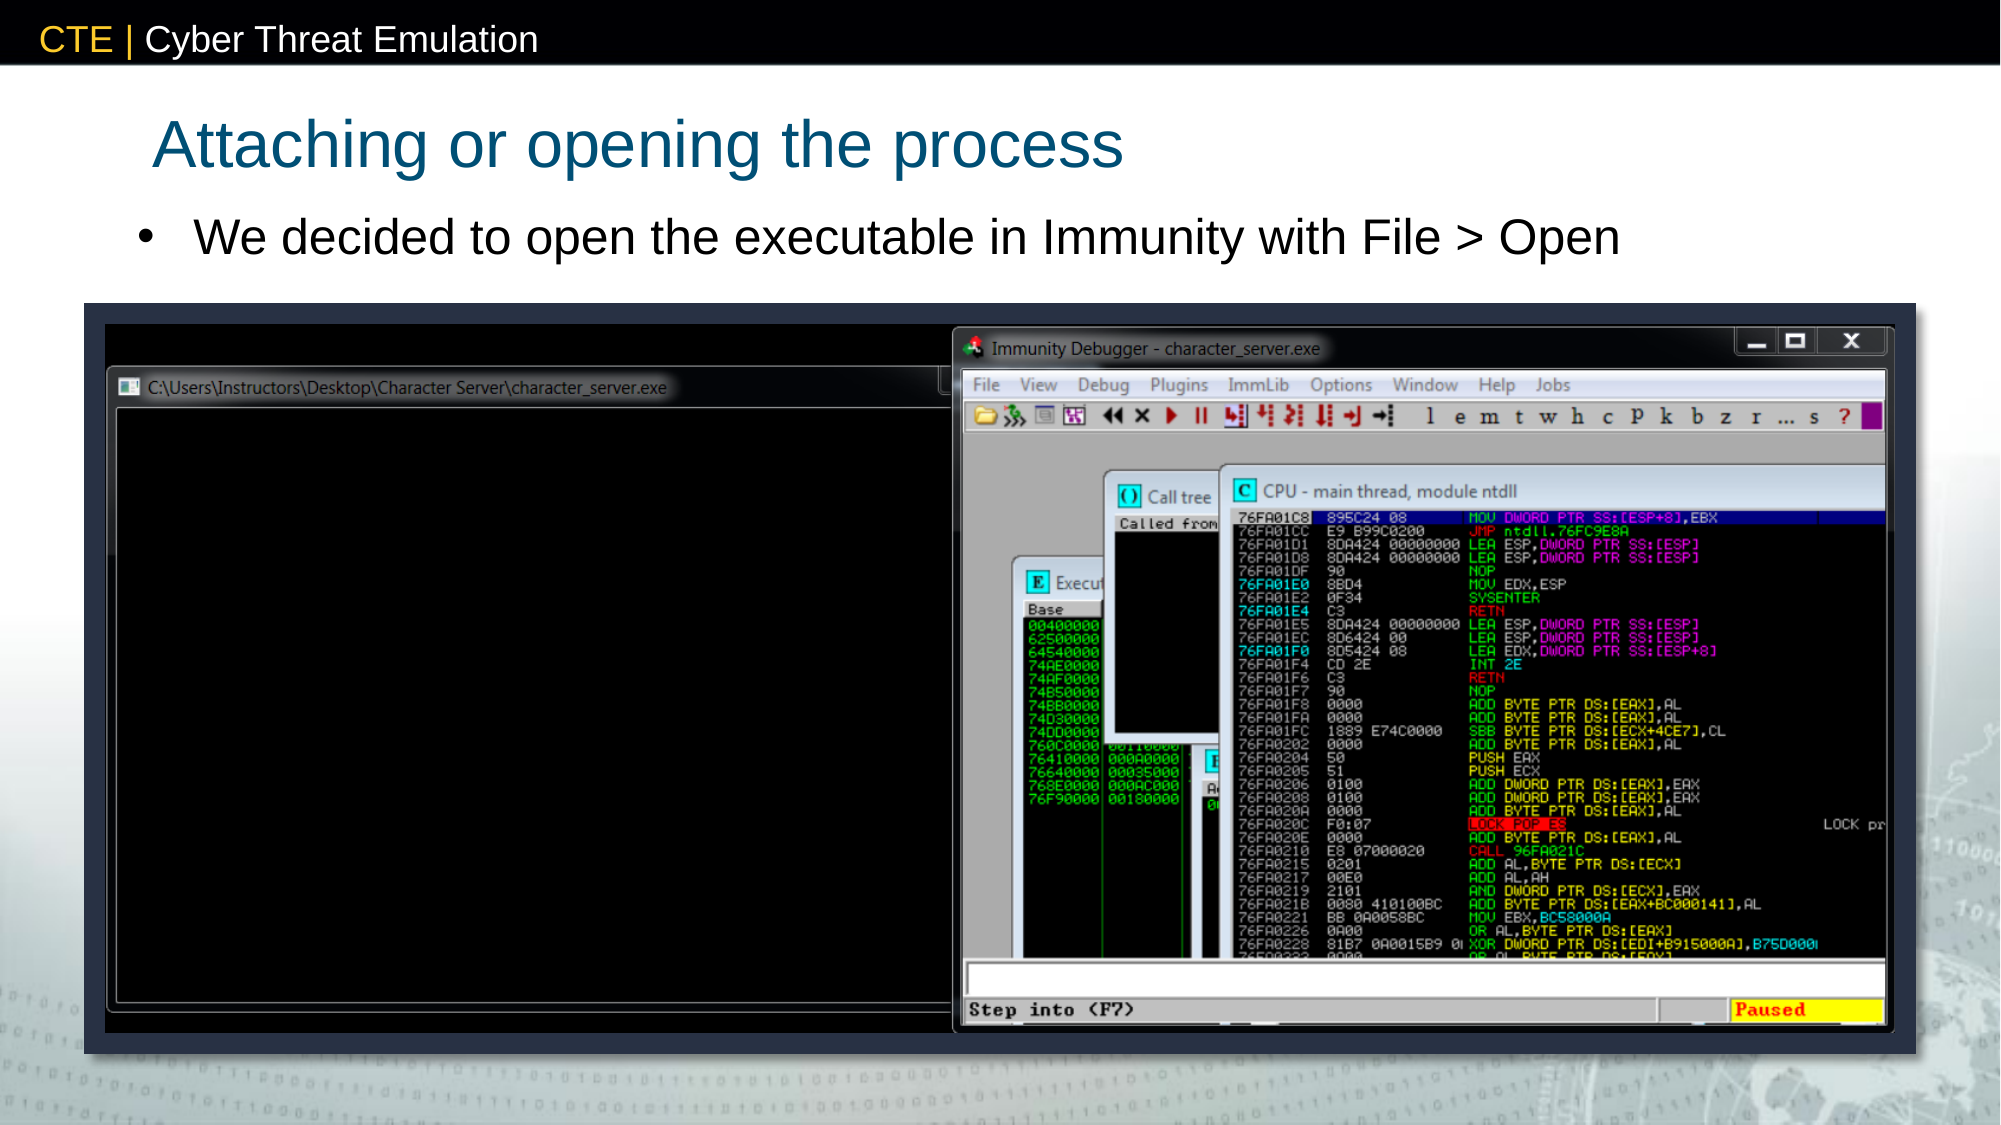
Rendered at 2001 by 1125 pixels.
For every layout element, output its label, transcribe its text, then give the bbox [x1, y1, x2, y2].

list We decided to open the executable in Immunity with File > Open [122, 204, 1848, 303]
title Attaching or opening the process [137, 92, 1863, 201]
picture [0, 0, 2001, 1125]
